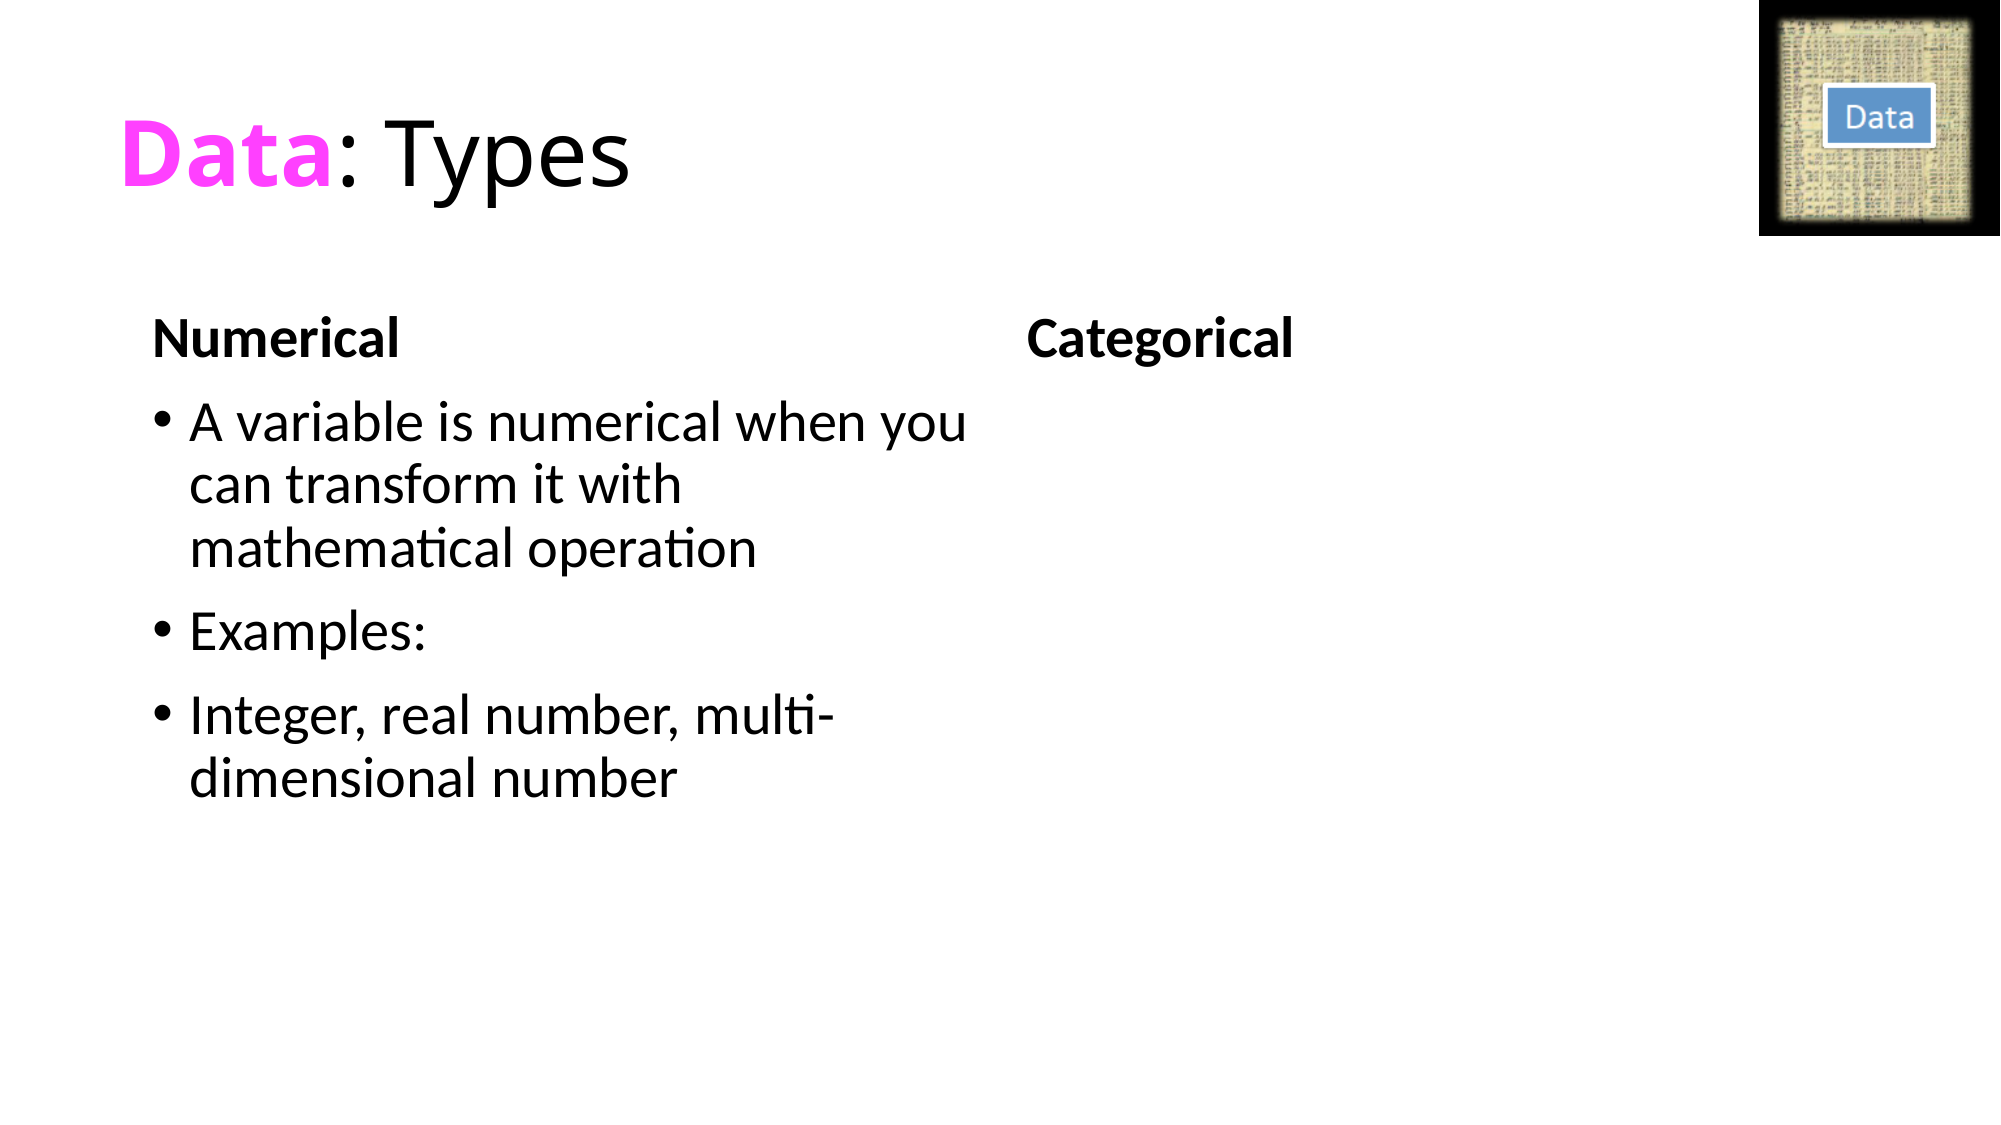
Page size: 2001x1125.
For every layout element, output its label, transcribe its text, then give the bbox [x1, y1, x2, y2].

text_box Categorical [1012, 299, 1863, 1014]
text_box Data: Types [102, 48, 1828, 266]
picture [1759, 0, 2000, 236]
list Numerical A variable is numerical when you can transform it with mathematical operation Examples: Integer, real number, multi-dimensional number [137, 299, 988, 1014]
